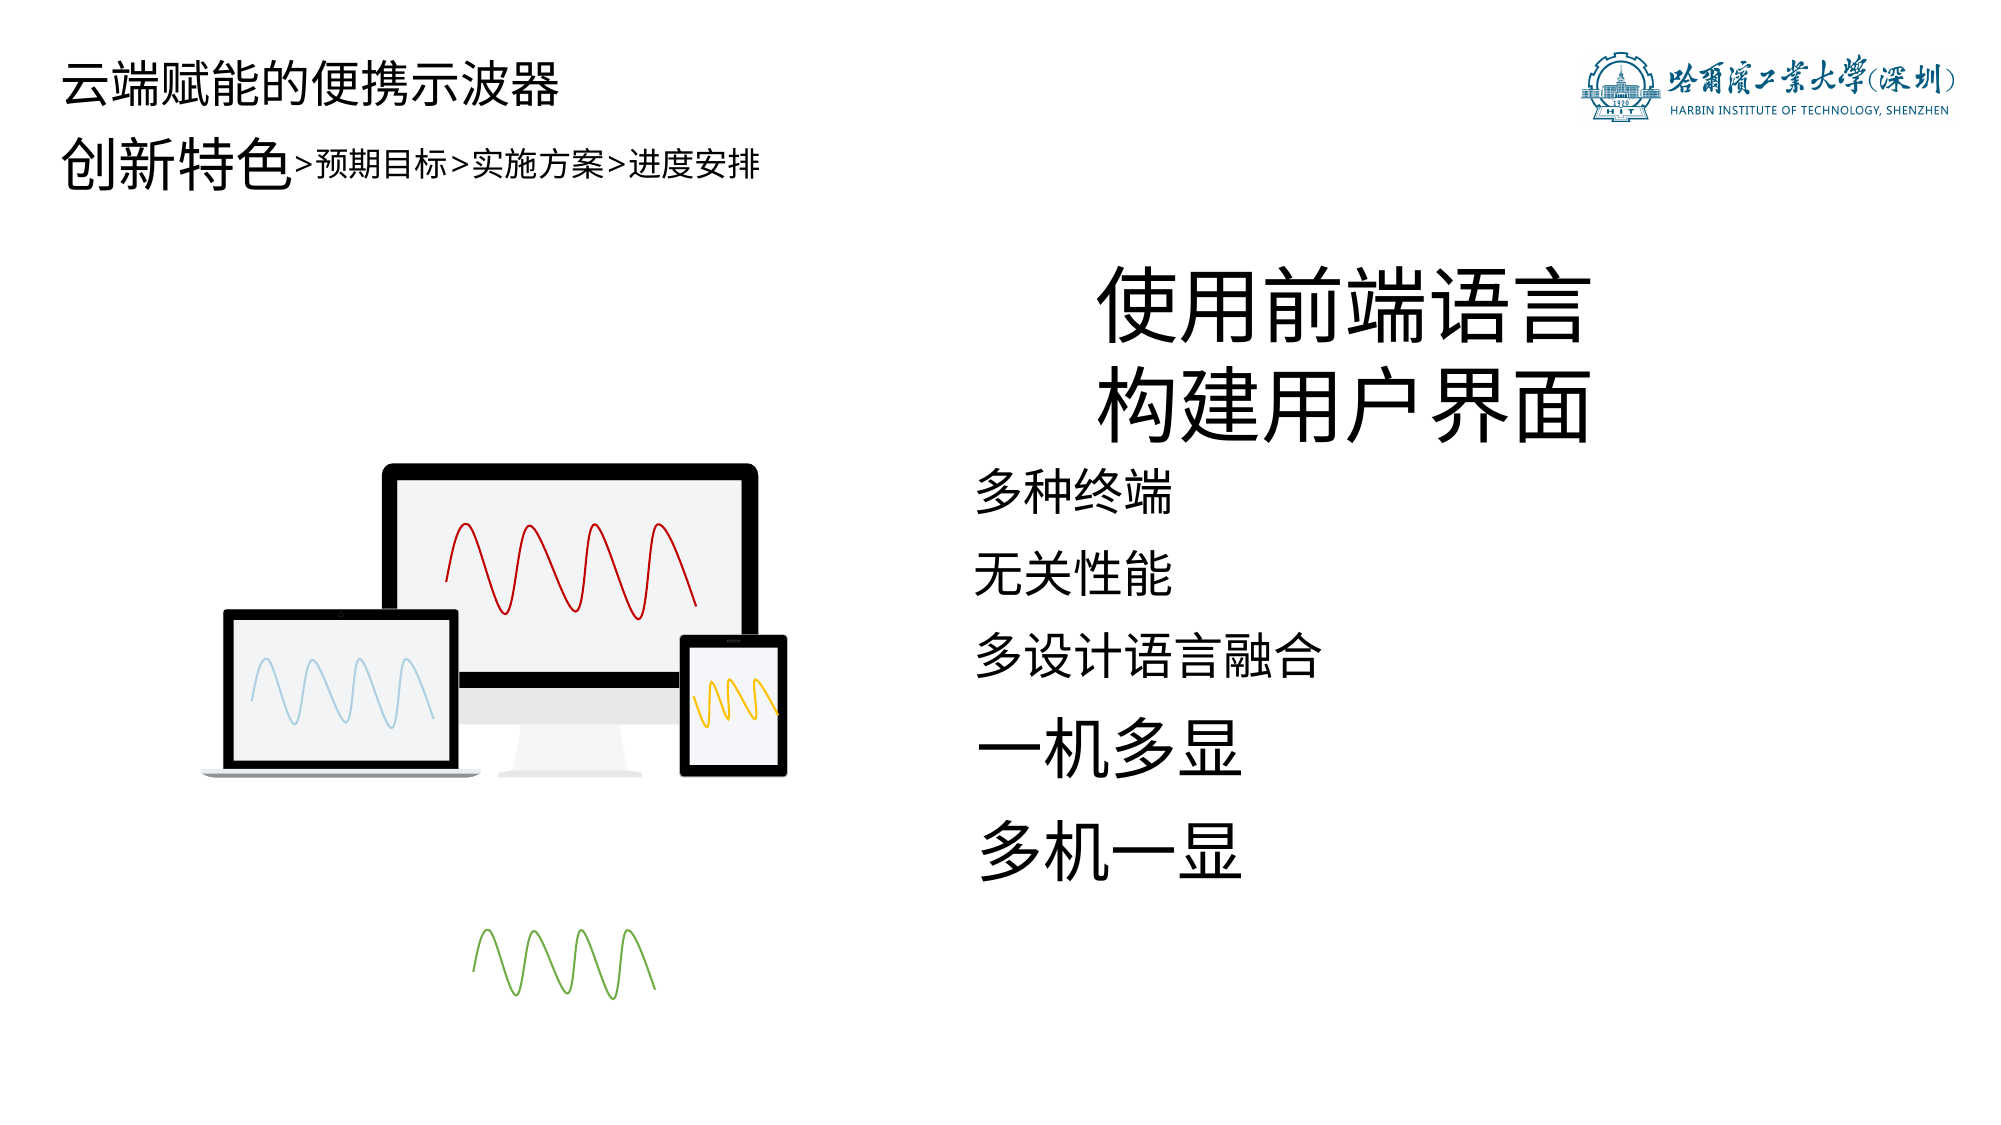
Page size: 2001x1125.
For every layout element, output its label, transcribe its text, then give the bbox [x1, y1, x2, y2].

text_box 云端赋能的便携示波器 [46, 45, 603, 121]
text_box 多种终端 [958, 453, 1951, 529]
picture [1581, 52, 1954, 122]
text_box 多机一显 [962, 802, 1954, 897]
text_box 多设计语言融合 [958, 617, 1951, 693]
text_box [472, 928, 657, 1001]
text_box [200, 463, 788, 778]
text_box 创新特色 [46, 121, 316, 206]
text_box 使用前端语言 构建用户界面 [1080, 246, 1800, 453]
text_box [275, 135, 832, 192]
text_box 无关性能 [958, 535, 2000, 611]
text_box 一机多显 [962, 699, 1954, 795]
